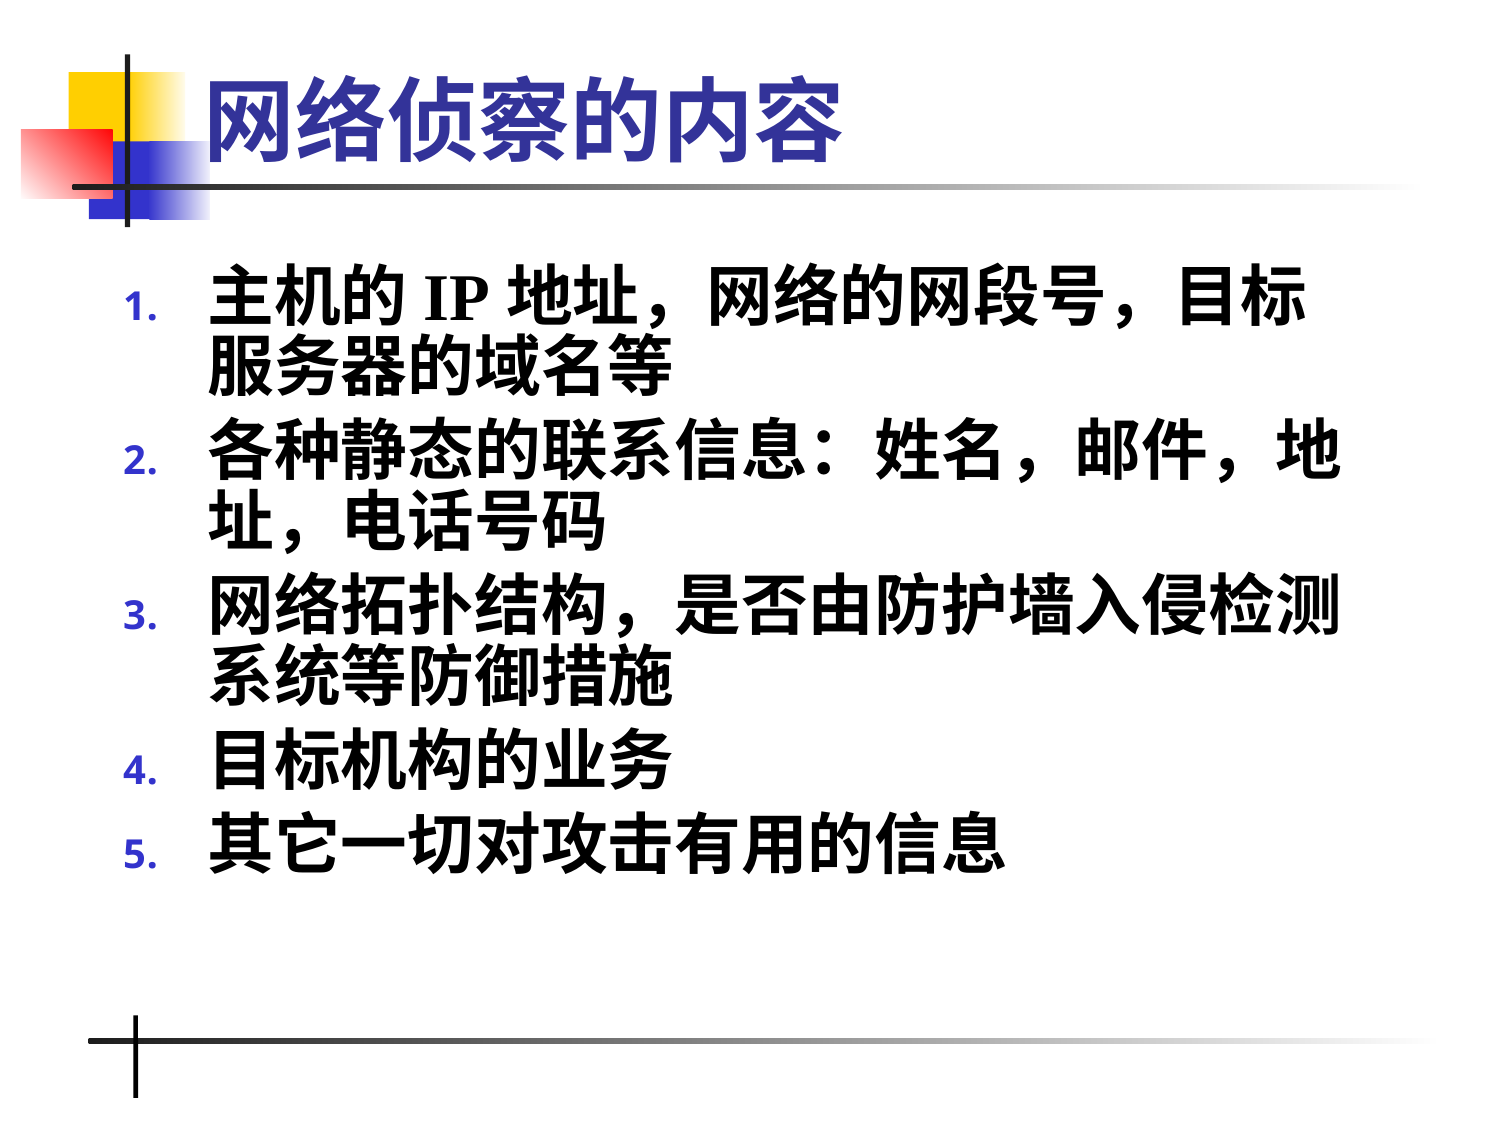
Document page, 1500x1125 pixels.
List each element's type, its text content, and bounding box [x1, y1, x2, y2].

title 网络侦察的内容 [188, 23, 1468, 181]
list 主机的IP地址，网络的网段号，目标服务器的域名等 各种静态的联系信息：姓名，邮件，地址，电话号码 网络拓扑结构，是否由防护墙入侵检测系统等防御措施 目标机构的业务 其它一切对攻击有用的信息 [107, 254, 1384, 931]
